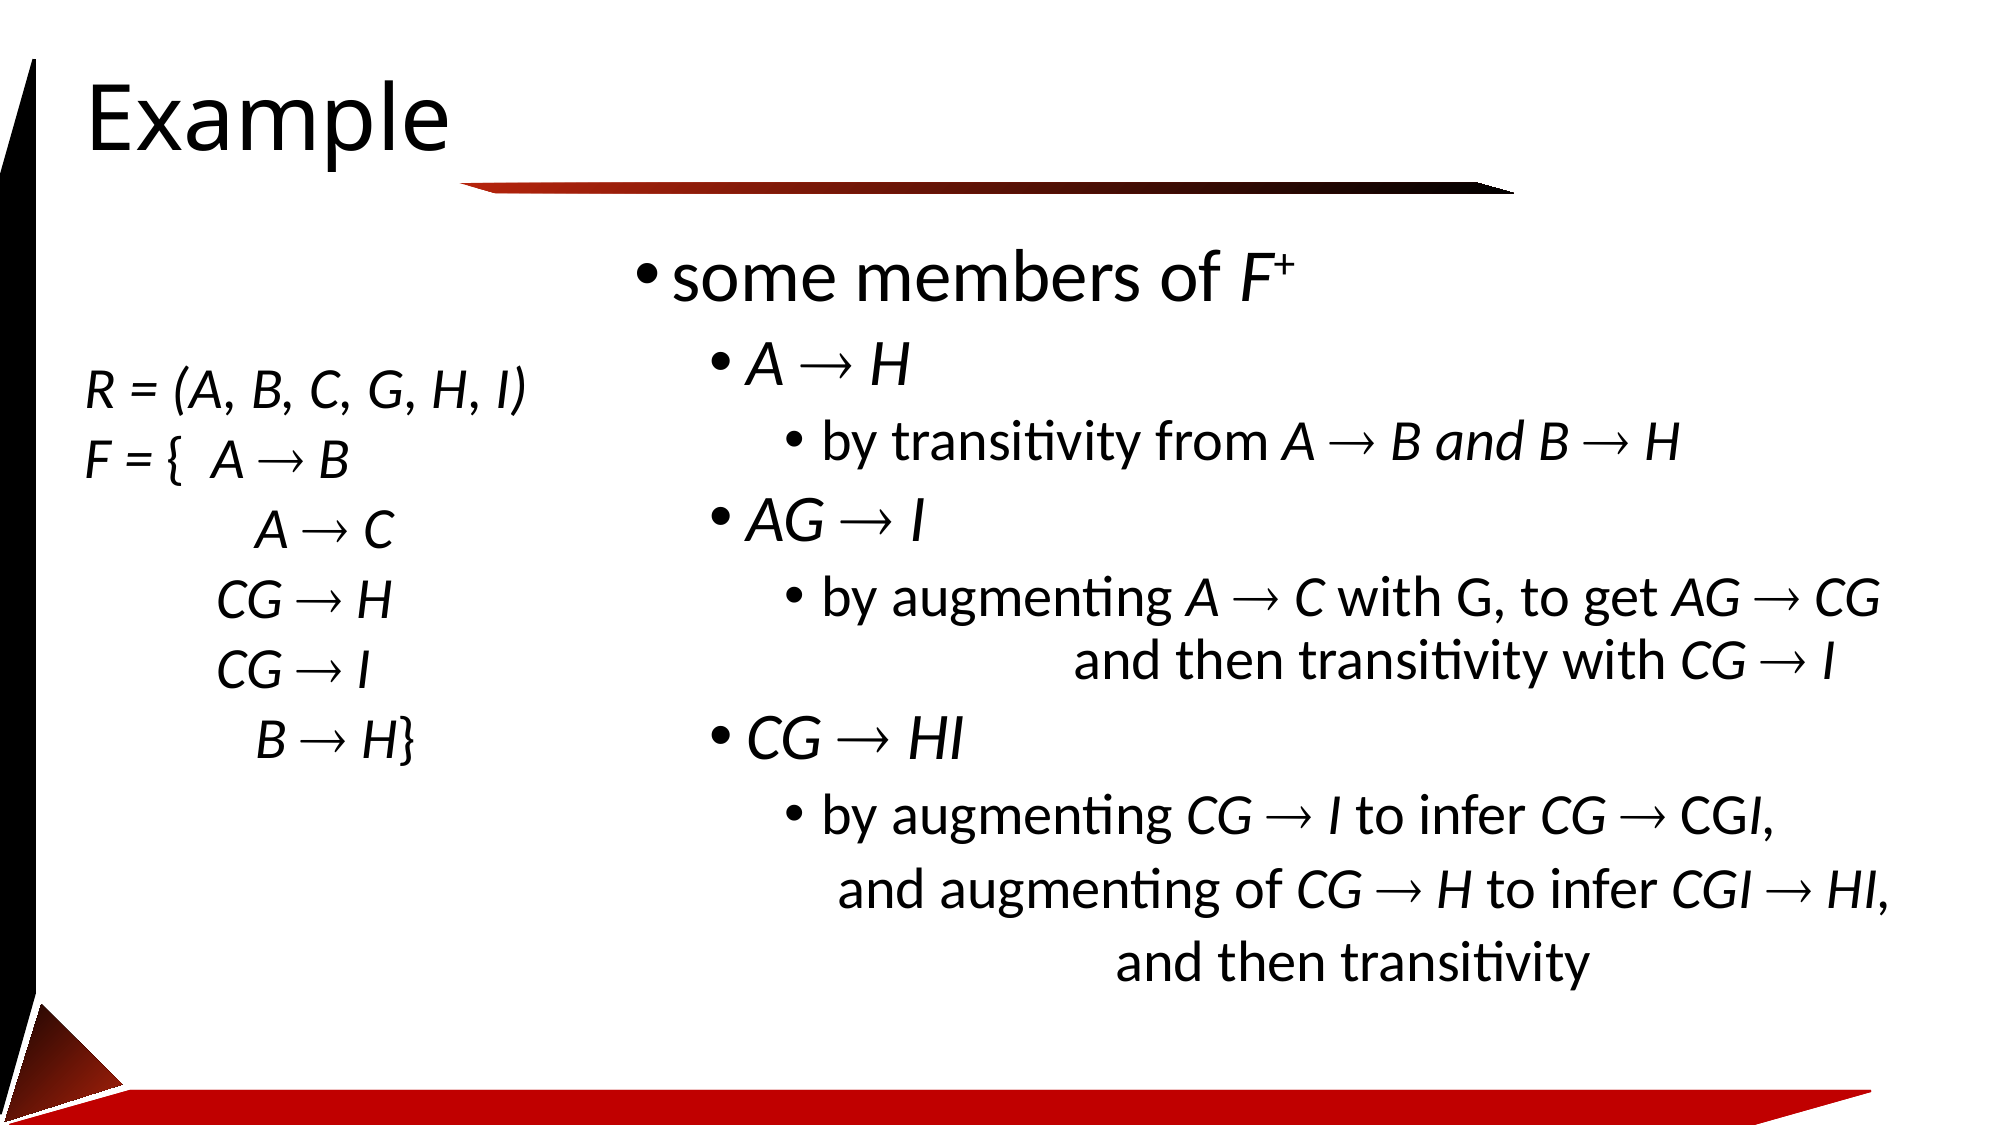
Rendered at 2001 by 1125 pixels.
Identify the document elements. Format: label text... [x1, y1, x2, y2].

title Example [69, 45, 1971, 197]
text_box R = (A, B, C, G, H, I) F = { A  B A  C CG  H CG  I B  H} [69, 342, 1070, 778]
list some members of F+ A  H by transitivity from A  B and B  H AG  I by augmenting A  C with G, to get AG  CG and then transitivity with CG  I CG  HI by augmenting CG  I to infer CG  CGI, and augmenting of CG  H to infer CGI  HI, and then transitivity [619, 229, 1971, 921]
